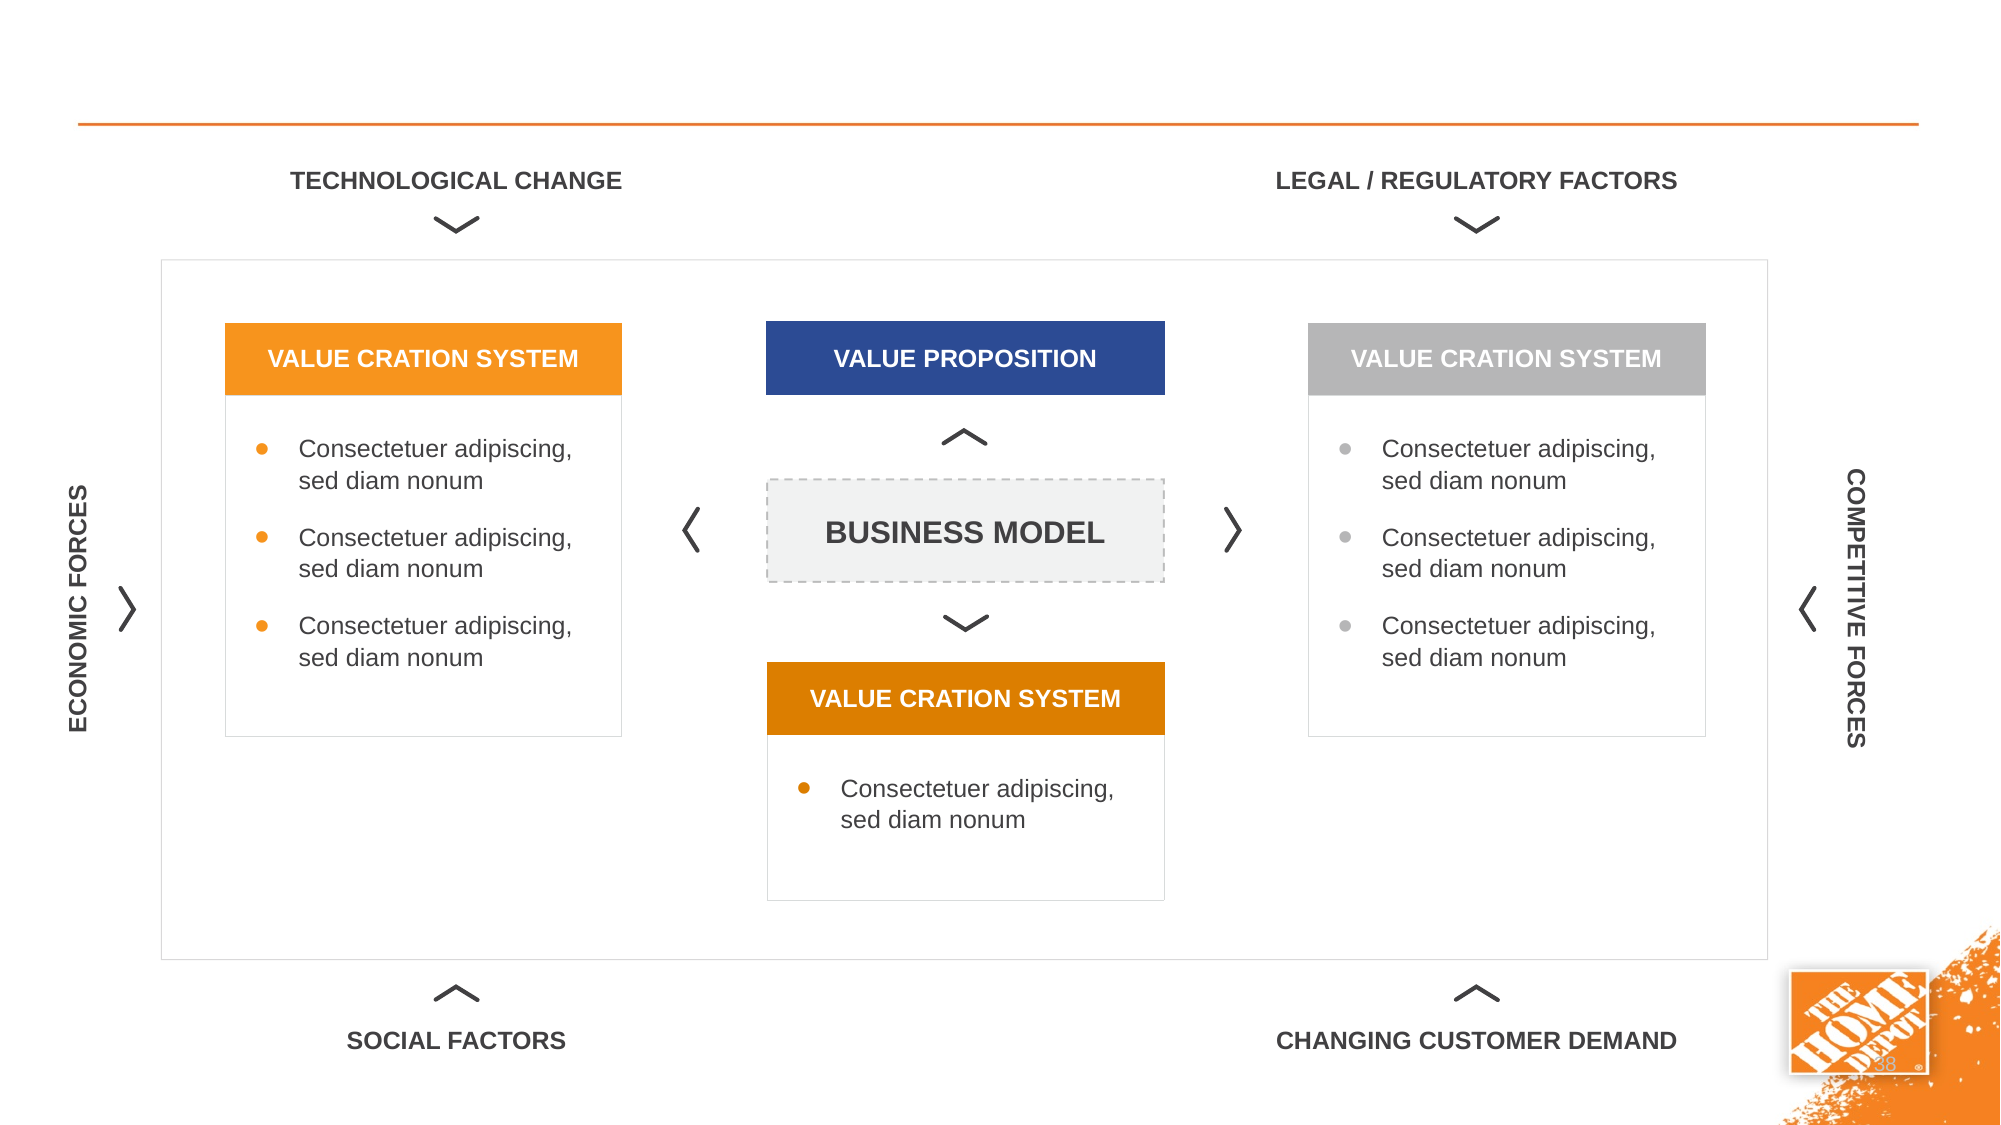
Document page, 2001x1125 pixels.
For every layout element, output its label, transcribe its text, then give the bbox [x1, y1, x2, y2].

slide_number 38 [1835, 1033, 1912, 1094]
text_box [944, 615, 988, 632]
text_box [942, 429, 987, 445]
text_box COMPETITIVE FORCES [1819, 459, 1881, 759]
text_box [434, 985, 479, 1001]
text_box [1455, 217, 1499, 233]
text_box VALUE PROPOSITION [766, 321, 1165, 395]
text_box [160, 259, 1769, 961]
text_box LEGAL / REGULATORY FACTORS [1260, 157, 1694, 202]
text_box [1455, 985, 1499, 1001]
text_box BUSINESS MODEL [766, 478, 1165, 583]
text_box [1799, 587, 1816, 631]
text_box [1225, 507, 1241, 552]
text_box TECHNOLOGICAL CHANGE [275, 157, 638, 202]
text_box CHANGING CUSTOMER DEMAND [1261, 1017, 1693, 1062]
text_box [119, 587, 135, 631]
text_box [434, 217, 479, 233]
text_box [683, 507, 699, 552]
text_box ECONOMIC FORCES [53, 475, 115, 743]
text_box SOCIAL FACTORS [331, 1017, 582, 1062]
picture [0, 0, 2000, 1125]
